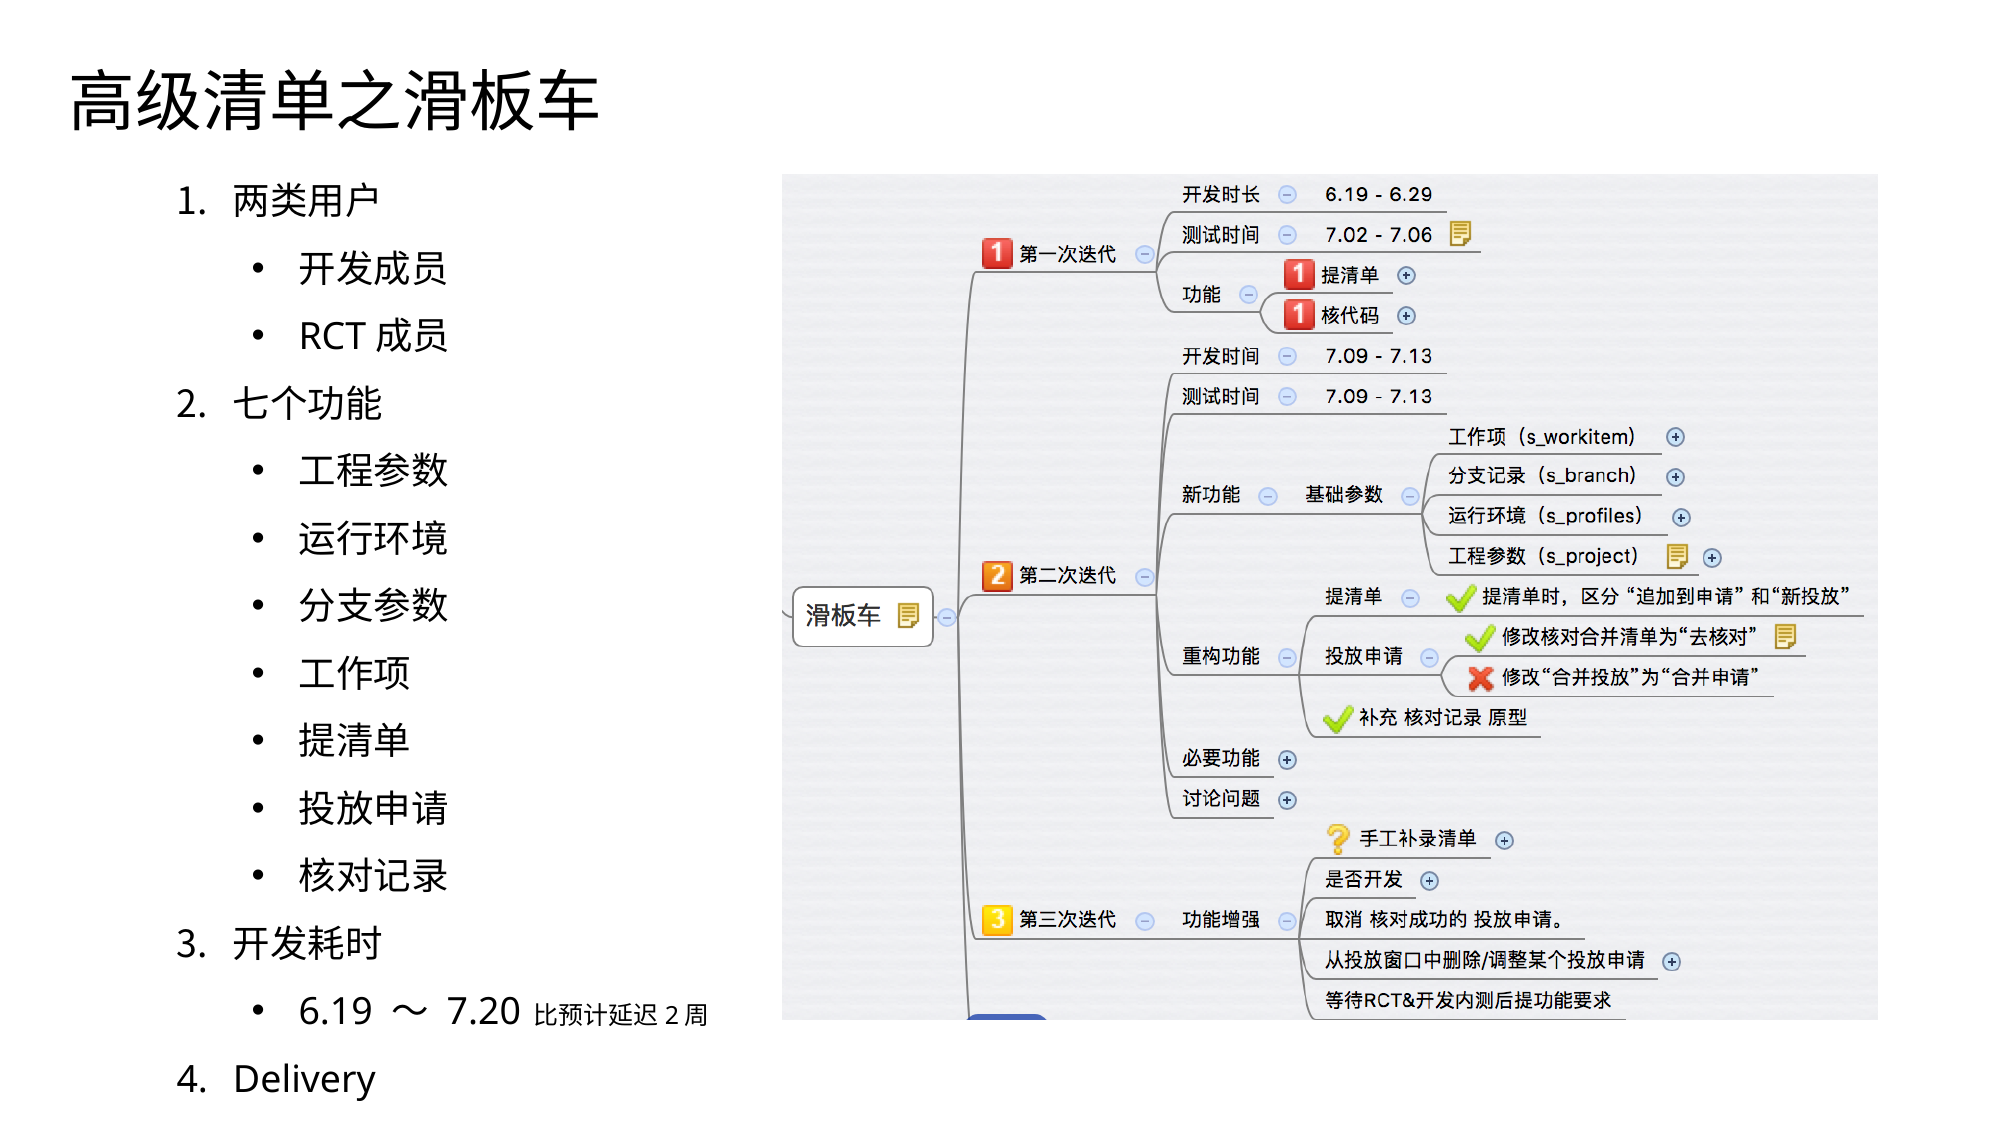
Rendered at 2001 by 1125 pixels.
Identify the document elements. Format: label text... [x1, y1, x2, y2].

picture [782, 174, 1878, 1020]
text_box 两类用户 开发成员 RCT成员 七个功能 工程参数 运行环境 分支参数 工作项 提清单 投放申请 核对记录 开发耗时 6.19 ～ 7.20 比预计延迟2周 Delivery [161, 147, 734, 1108]
text_box 高级清单之滑板车 [54, 51, 618, 147]
